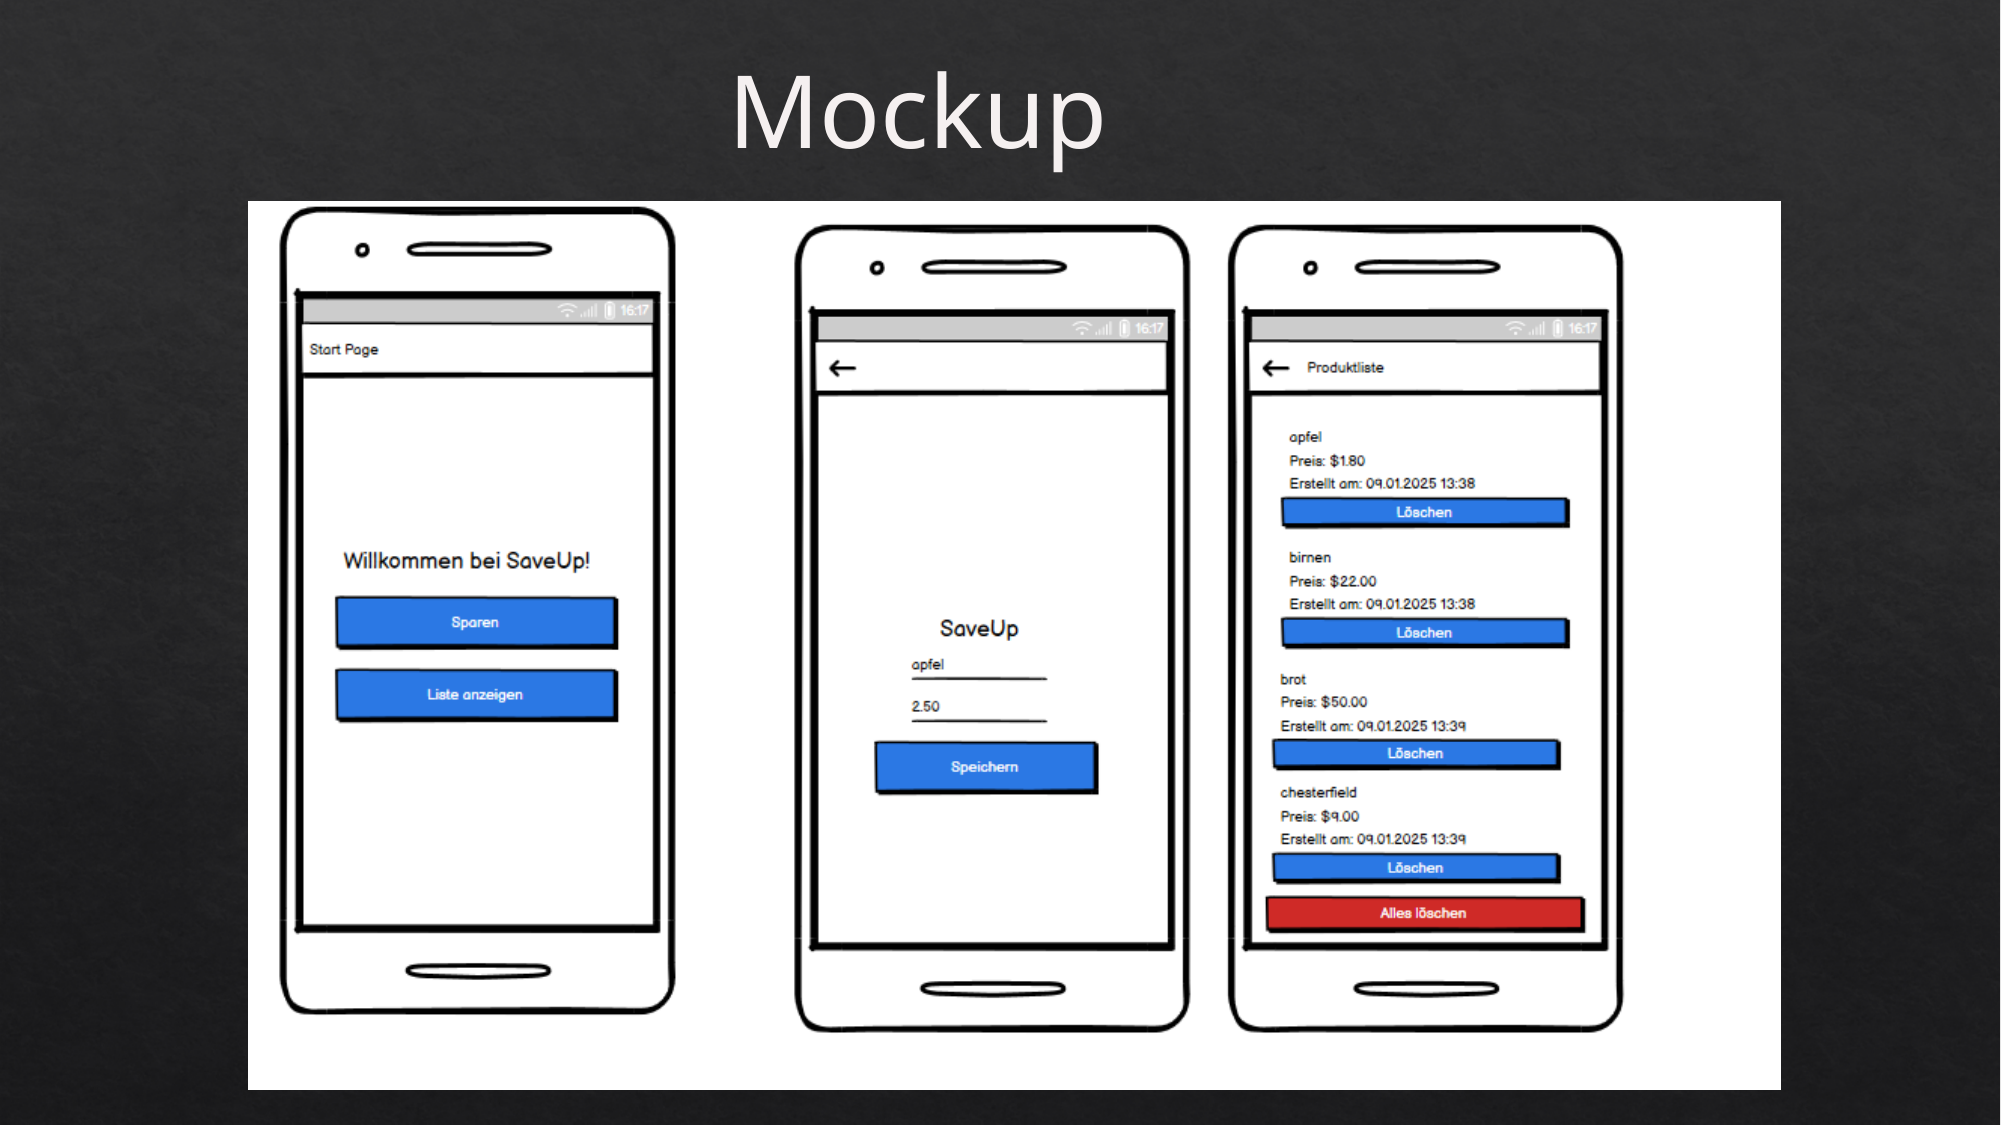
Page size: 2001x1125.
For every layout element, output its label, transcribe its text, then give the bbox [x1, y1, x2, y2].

text_box Mockup [713, 35, 1714, 176]
picture [248, 201, 1781, 1090]
